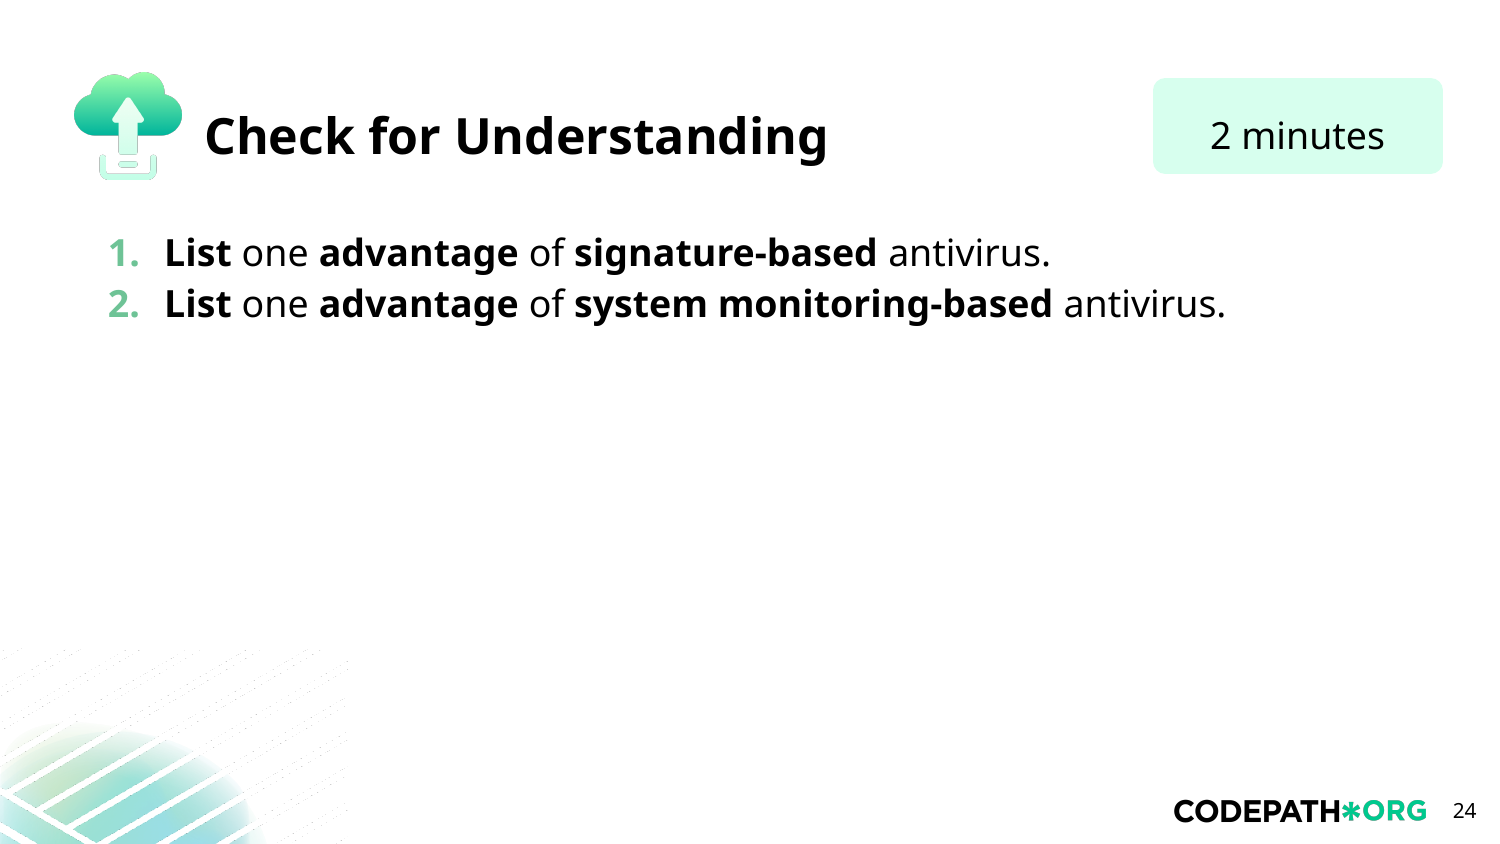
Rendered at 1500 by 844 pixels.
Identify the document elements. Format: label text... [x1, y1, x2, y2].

list List one advantage of signature-based antivirus. List one advantage of system monitoring-based antivirus. [74, 206, 1426, 758]
picture [74, 72, 182, 180]
slide_number ‹#› [1401, 786, 1492, 837]
picture [1173, 799, 1401, 823]
subtitle 2 minutes [1153, 78, 1443, 174]
picture [0, 648, 381, 844]
